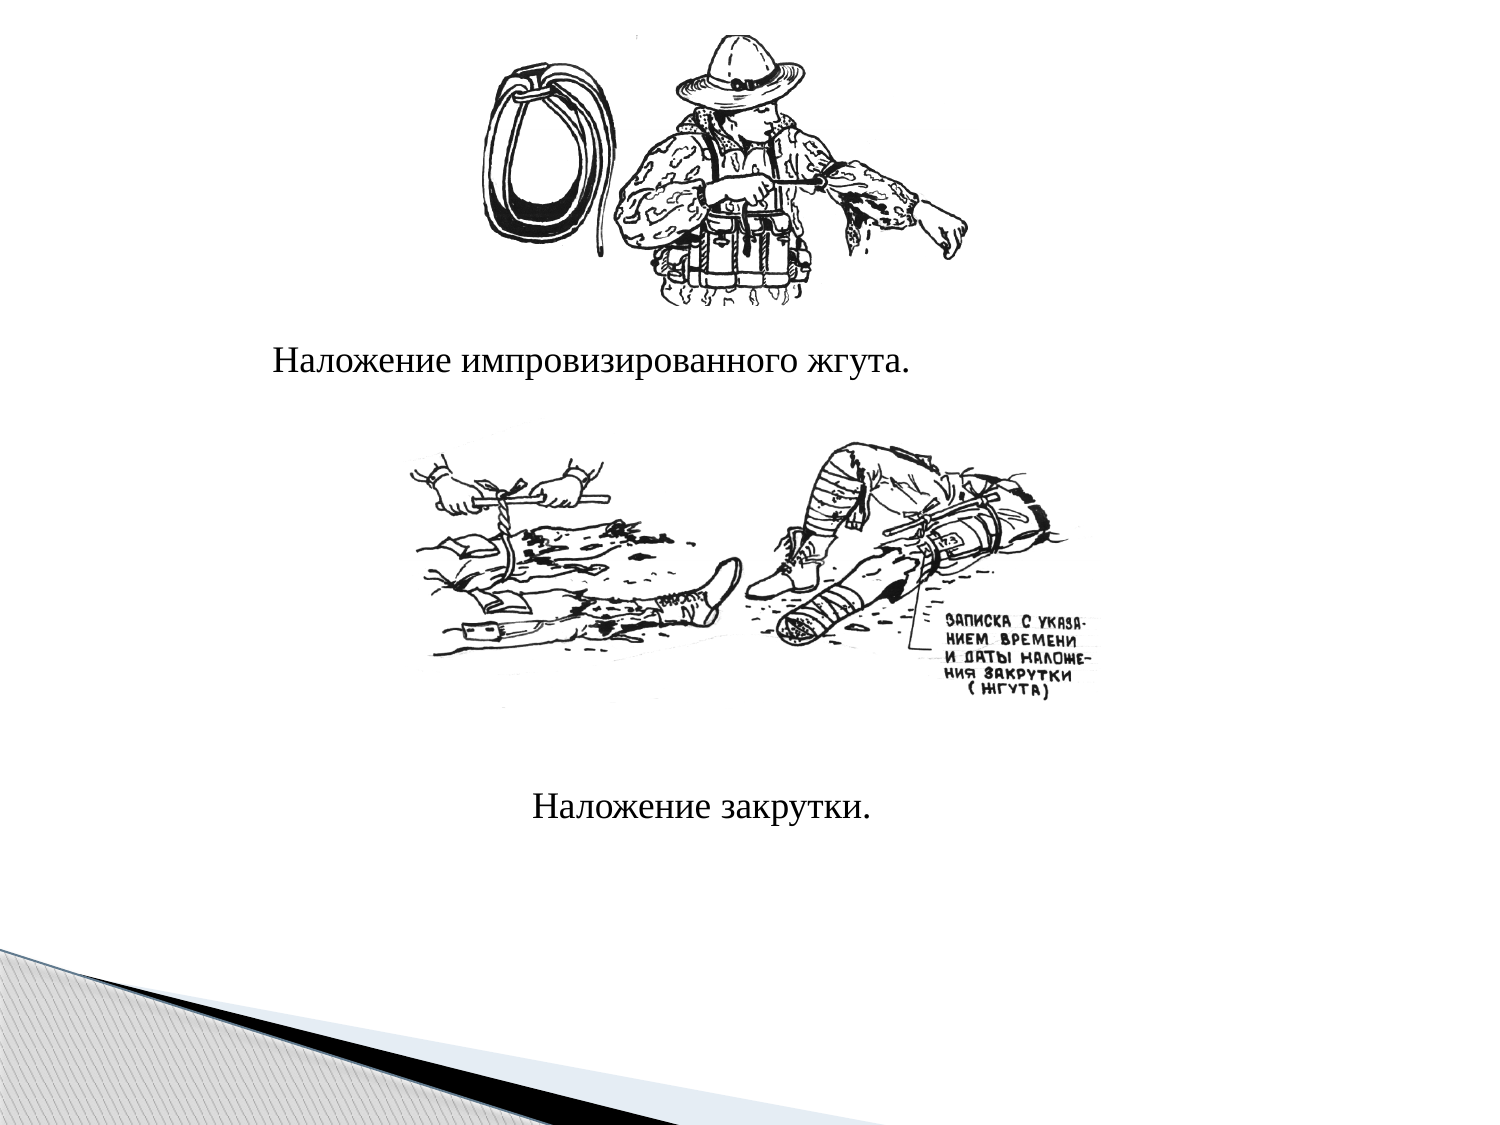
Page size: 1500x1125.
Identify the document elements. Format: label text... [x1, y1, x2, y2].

picture [398, 416, 1101, 709]
picture [480, 34, 978, 306]
text_box Наложение закрутки. [517, 773, 888, 834]
text_box Наложение импровизированного жгута. [257, 328, 1137, 388]
